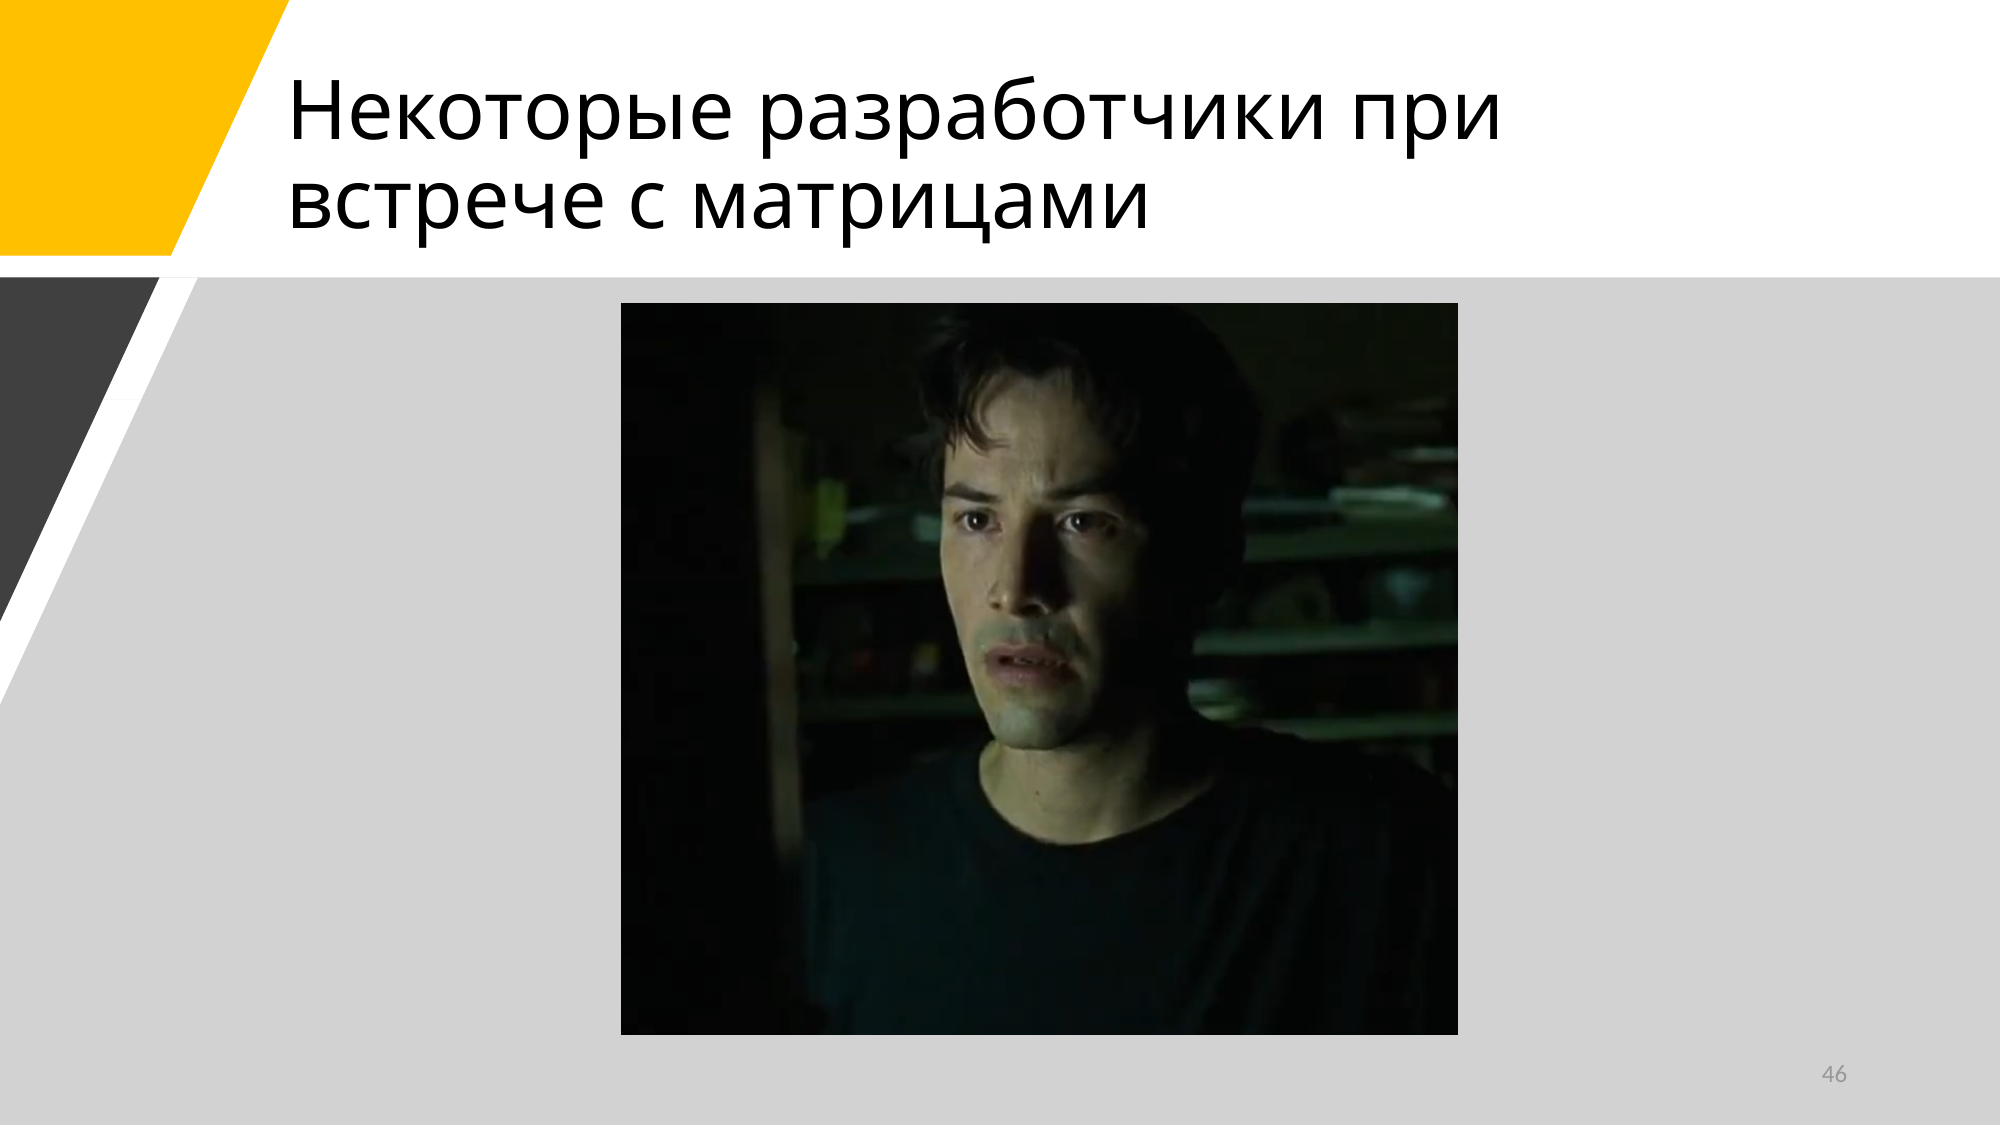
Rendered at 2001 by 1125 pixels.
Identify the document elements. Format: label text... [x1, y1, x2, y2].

text_box [0, 276, 2000, 1125]
picture [621, 303, 1458, 1035]
text_box [0, 276, 162, 622]
slide_number 46 [1412, 1042, 1863, 1103]
title Некоторые разработчики при встрече с матрицами [271, 60, 1808, 255]
text_box [0, 0, 291, 257]
